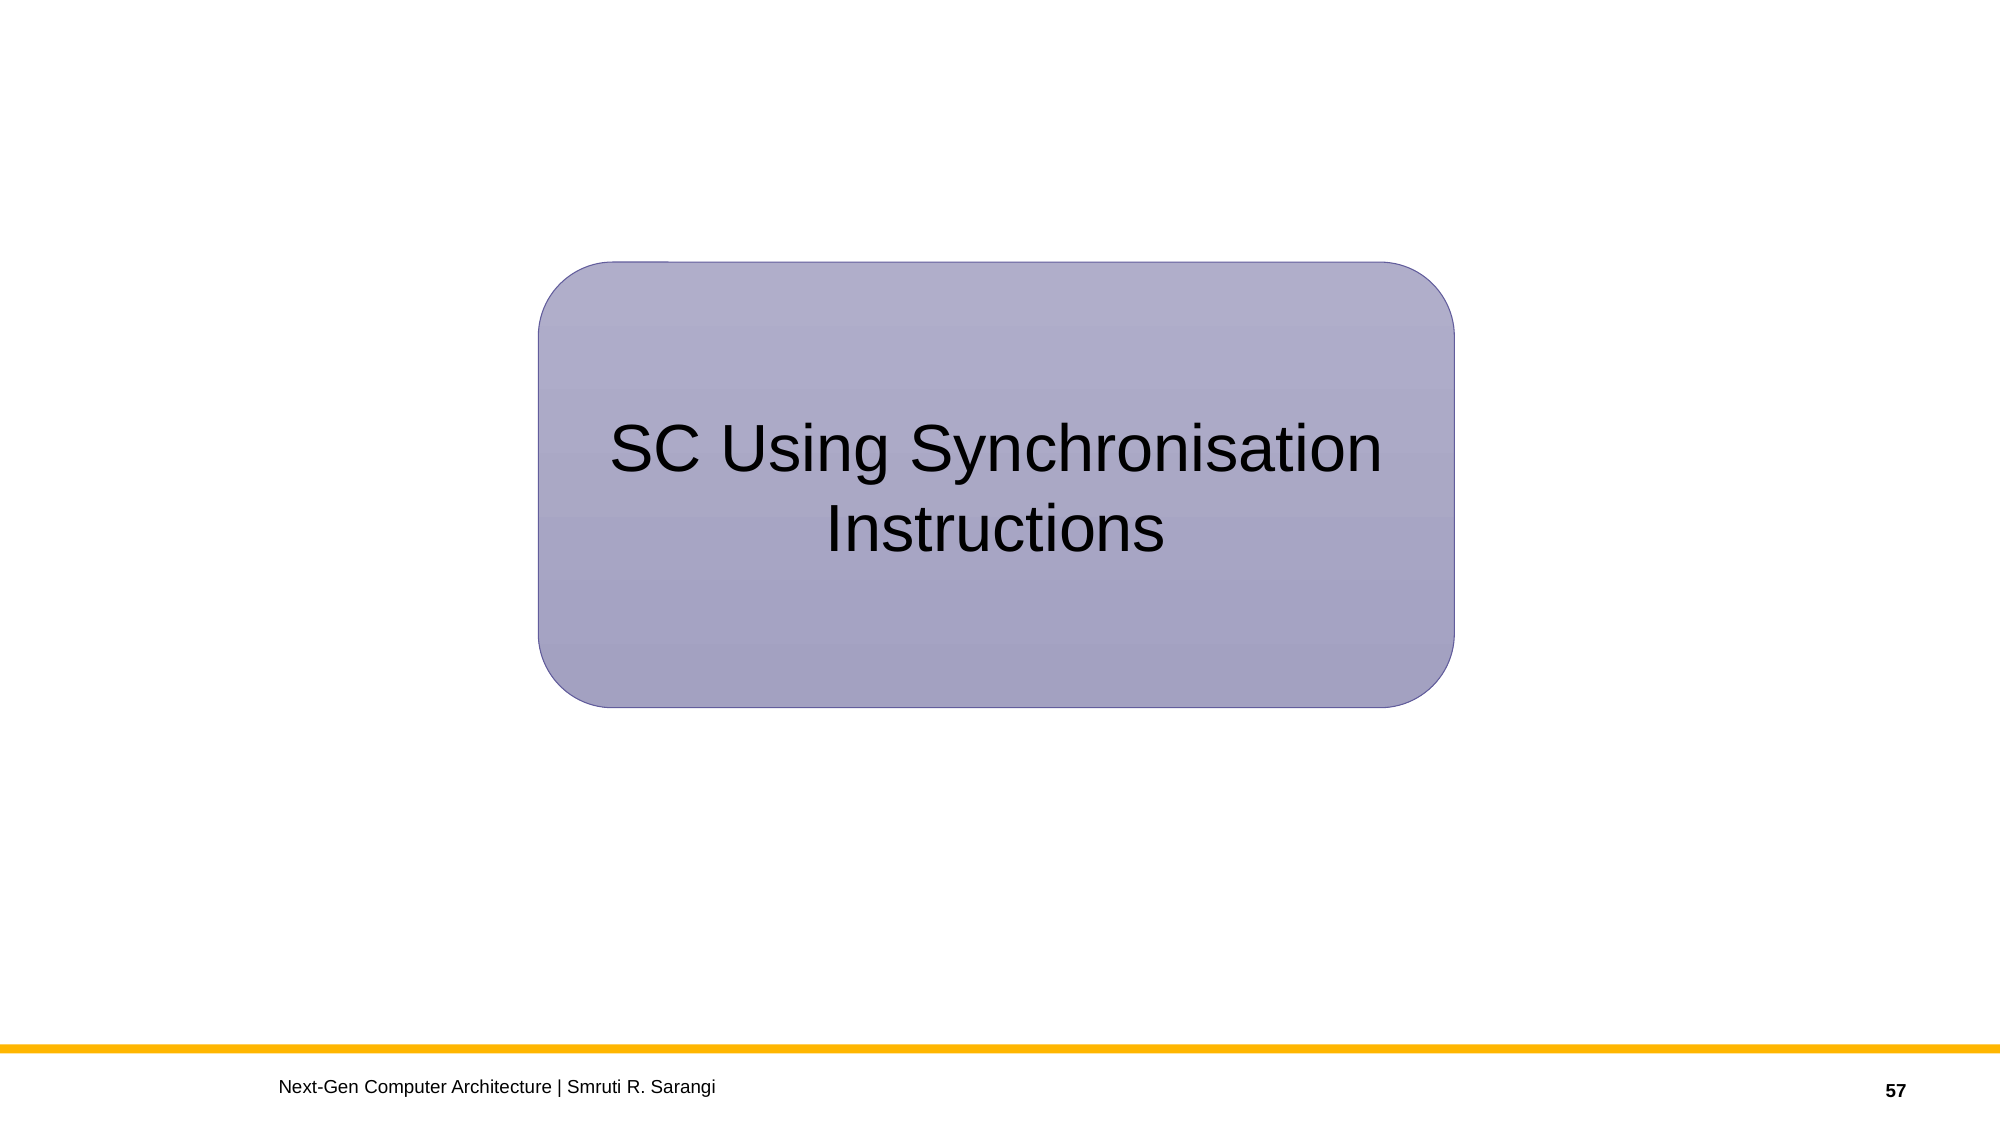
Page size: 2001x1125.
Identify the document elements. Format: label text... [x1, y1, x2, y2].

text_box SC Using Synchronisation Instructions [537, 261, 1455, 709]
footer Next-Gen Computer Architecture | Smruti R. Sarangi [263, 1067, 1464, 1105]
slide_number 57 [1711, 1071, 1922, 1109]
